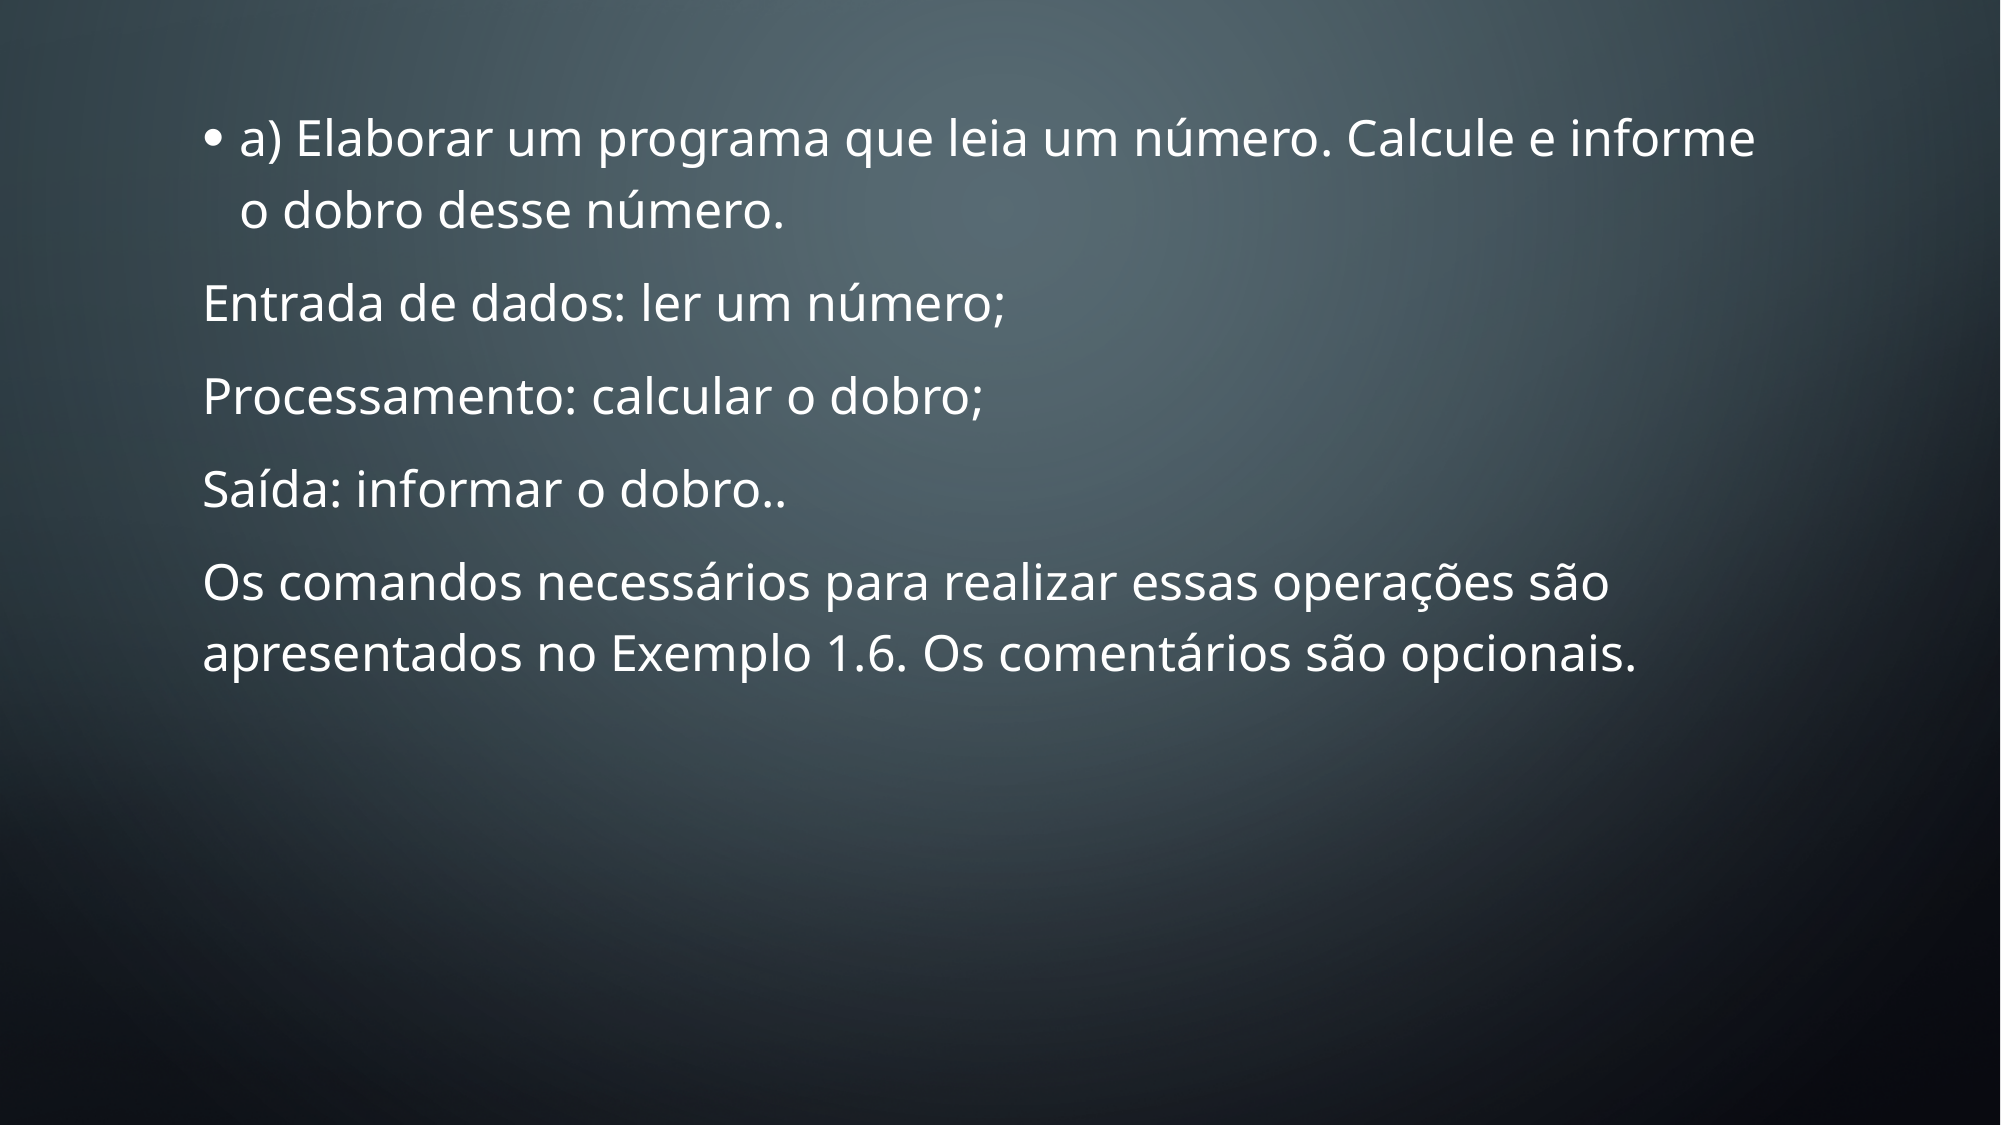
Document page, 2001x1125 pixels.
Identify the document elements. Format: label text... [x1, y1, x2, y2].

list a) Elaborar um programa que leia um número. Calcule e informe o dobro desse número. Entrada de dados: ler um número; Processamento: calcular o dobro; Saída: informar o dobro.. Os comandos necessários para realizar essas operações são apresentados no Exemplo 1.6. Os comentários são opcionais. [187, 87, 1813, 950]
